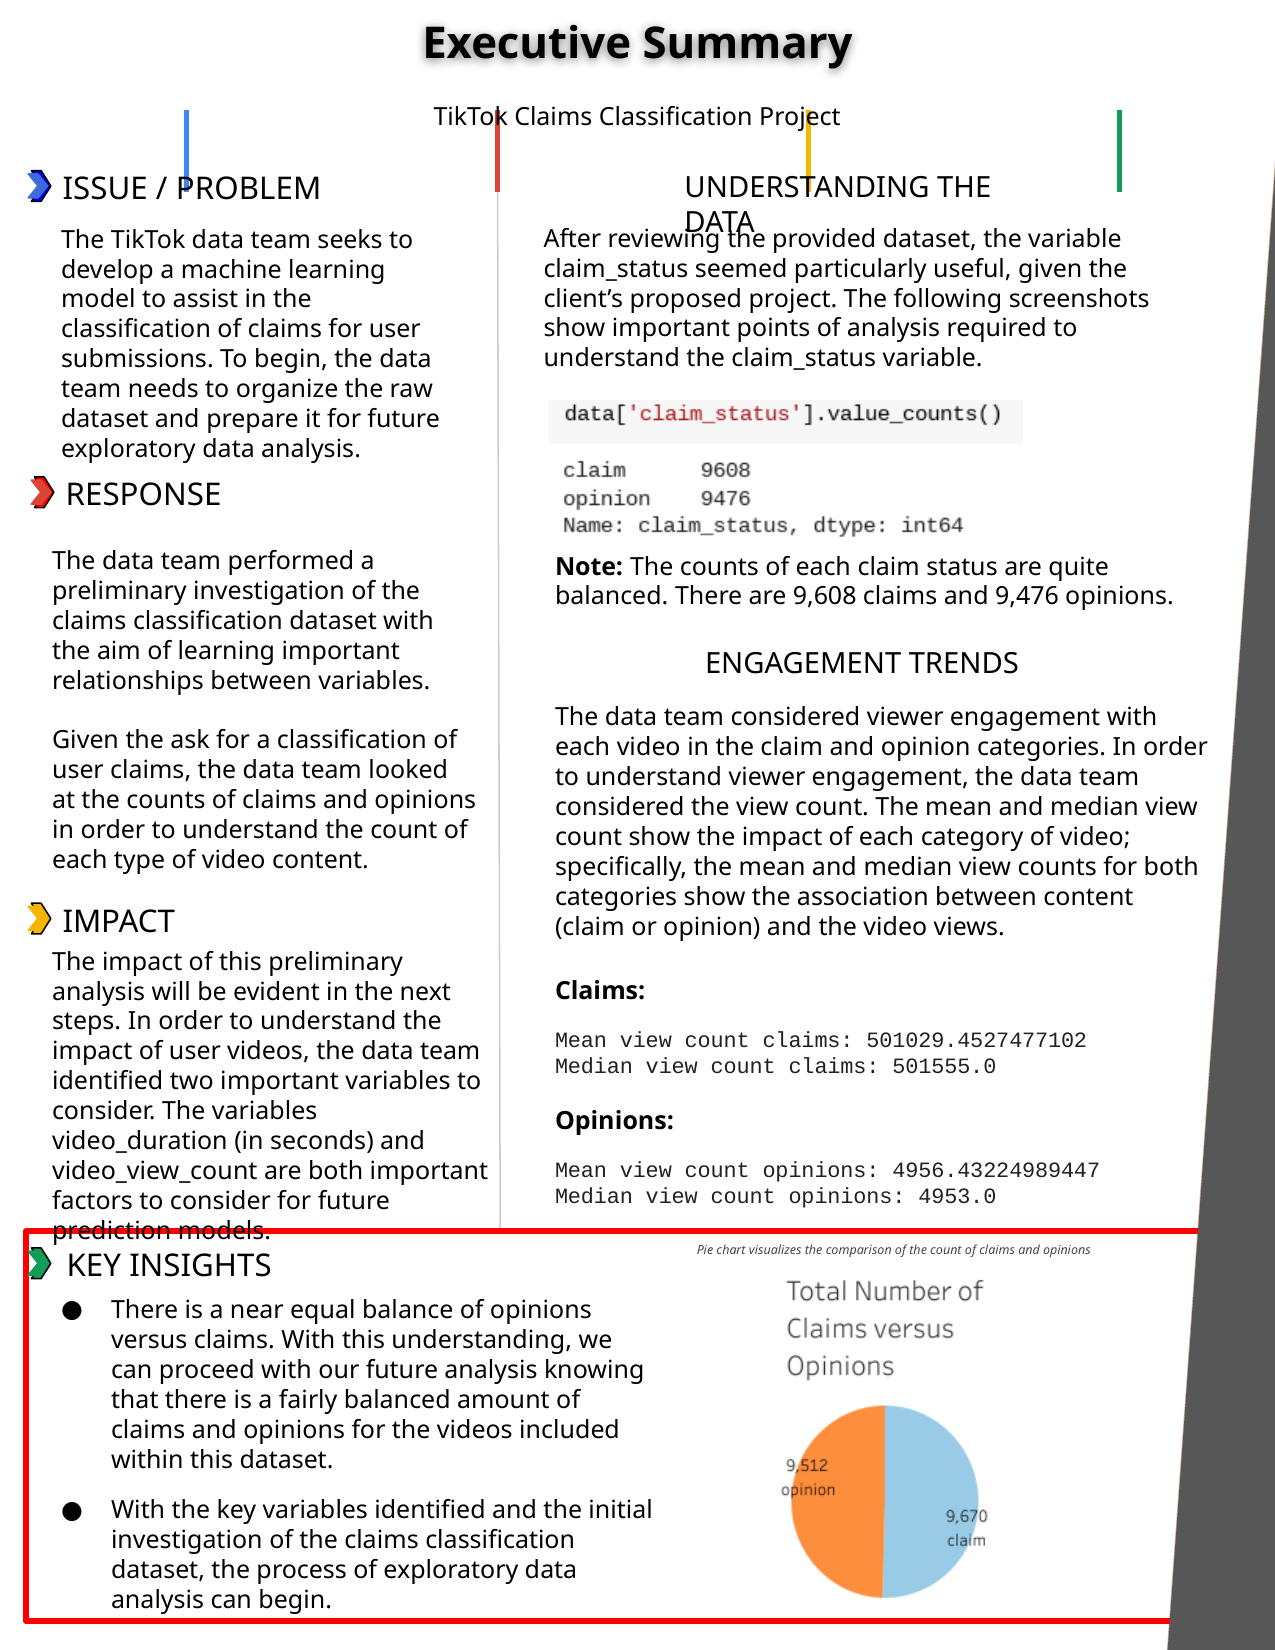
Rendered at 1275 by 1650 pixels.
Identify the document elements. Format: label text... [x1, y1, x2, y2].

text_box There is a near equal balance of opinions versus claims. With this understanding, we can proceed with our future analysis knowing that there is a fairly balanced amount of claims and opinions for the videos included within this dataset. With the key variables identified and the initial investigation of the claims classification dataset, the process of exploratory data analysis can begin. [21, 1278, 670, 1650]
text_box After reviewing the provided dataset, the variable claim_status seemed particularly useful, given the client’s proposed project. The following screenshots show important points of analysis required to understand the claim_status variable. [528, 207, 1226, 387]
text_box TikTok Claims Classification Project [289, 80, 986, 145]
picture [549, 400, 1024, 548]
text_box The TikTok data team seeks to develop a machine learning model to assist in the classification of claims for user submissions. To begin, the data team needs to organize the raw dataset and prepare it for future exploratory data analysis. [46, 208, 461, 478]
picture [750, 1245, 1024, 1610]
text_box Pie chart visualizes the comparison of the count of claims and opinions [681, 1233, 1174, 1265]
text_box Executive Summary [25, 0, 1250, 83]
text_box The data team performed a preliminary investigation of the claims classification dataset with the aim of learning important relationships between variables. Given the ask for a classification of user claims, the data team looked at the counts of claims and opinions in order to understand the count of each type of video content. [37, 529, 493, 889]
text_box The impact of this preliminary analysis will be evident in the next steps. In order to understand the impact of user videos, the data team identified two important variables to consider. The variables video_duration (in seconds) and video_view_count are both important factors to consider for future prediction models. [37, 930, 511, 1278]
text_box Note: The counts of each claim status are quite balanced. There are 9,608 claims and 9,476 opinions. ENGAGEMENT TRENDS The data team considered viewer engagement with each video in the claim and opinion categories. In order to understand viewer engagement, the data team considered the view count. The mean and median view count show the impact of each category of video; specifically, the mean and median view counts for both categories show the association between content (claim or opinion) and the video views. Claims: Mean view count claims: 501029.4527477102 Median view count claims: 501555.0 Opinions: Mean view count opinions: 4956.43224989447 Median view count opinions: 4953.0 [540, 534, 1225, 1249]
text_box UNDERSTANDING THE DATA [669, 153, 1085, 207]
